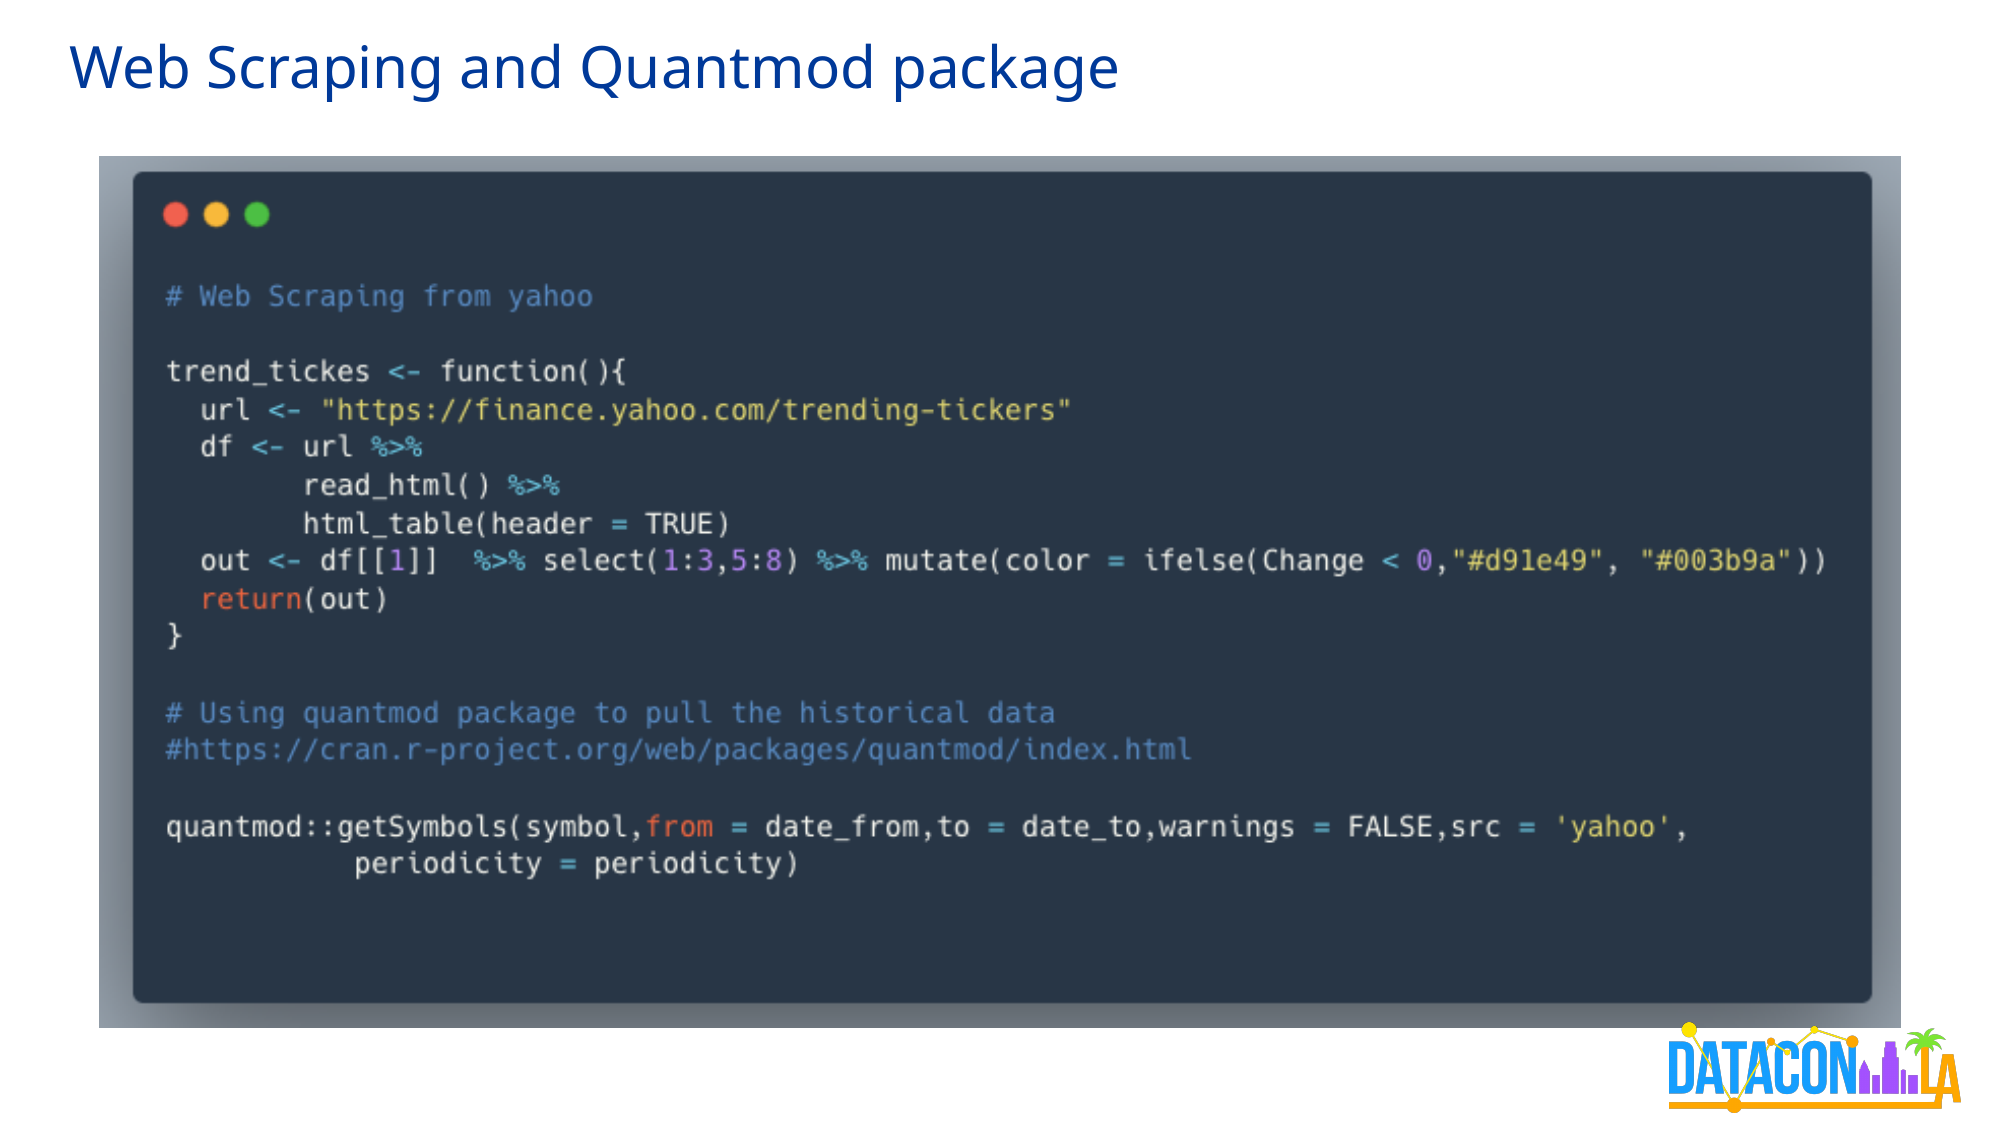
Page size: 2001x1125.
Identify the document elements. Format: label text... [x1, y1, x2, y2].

picture [99, 156, 1961, 1113]
text_box Web Scraping and Quantmod package [54, 23, 1256, 108]
